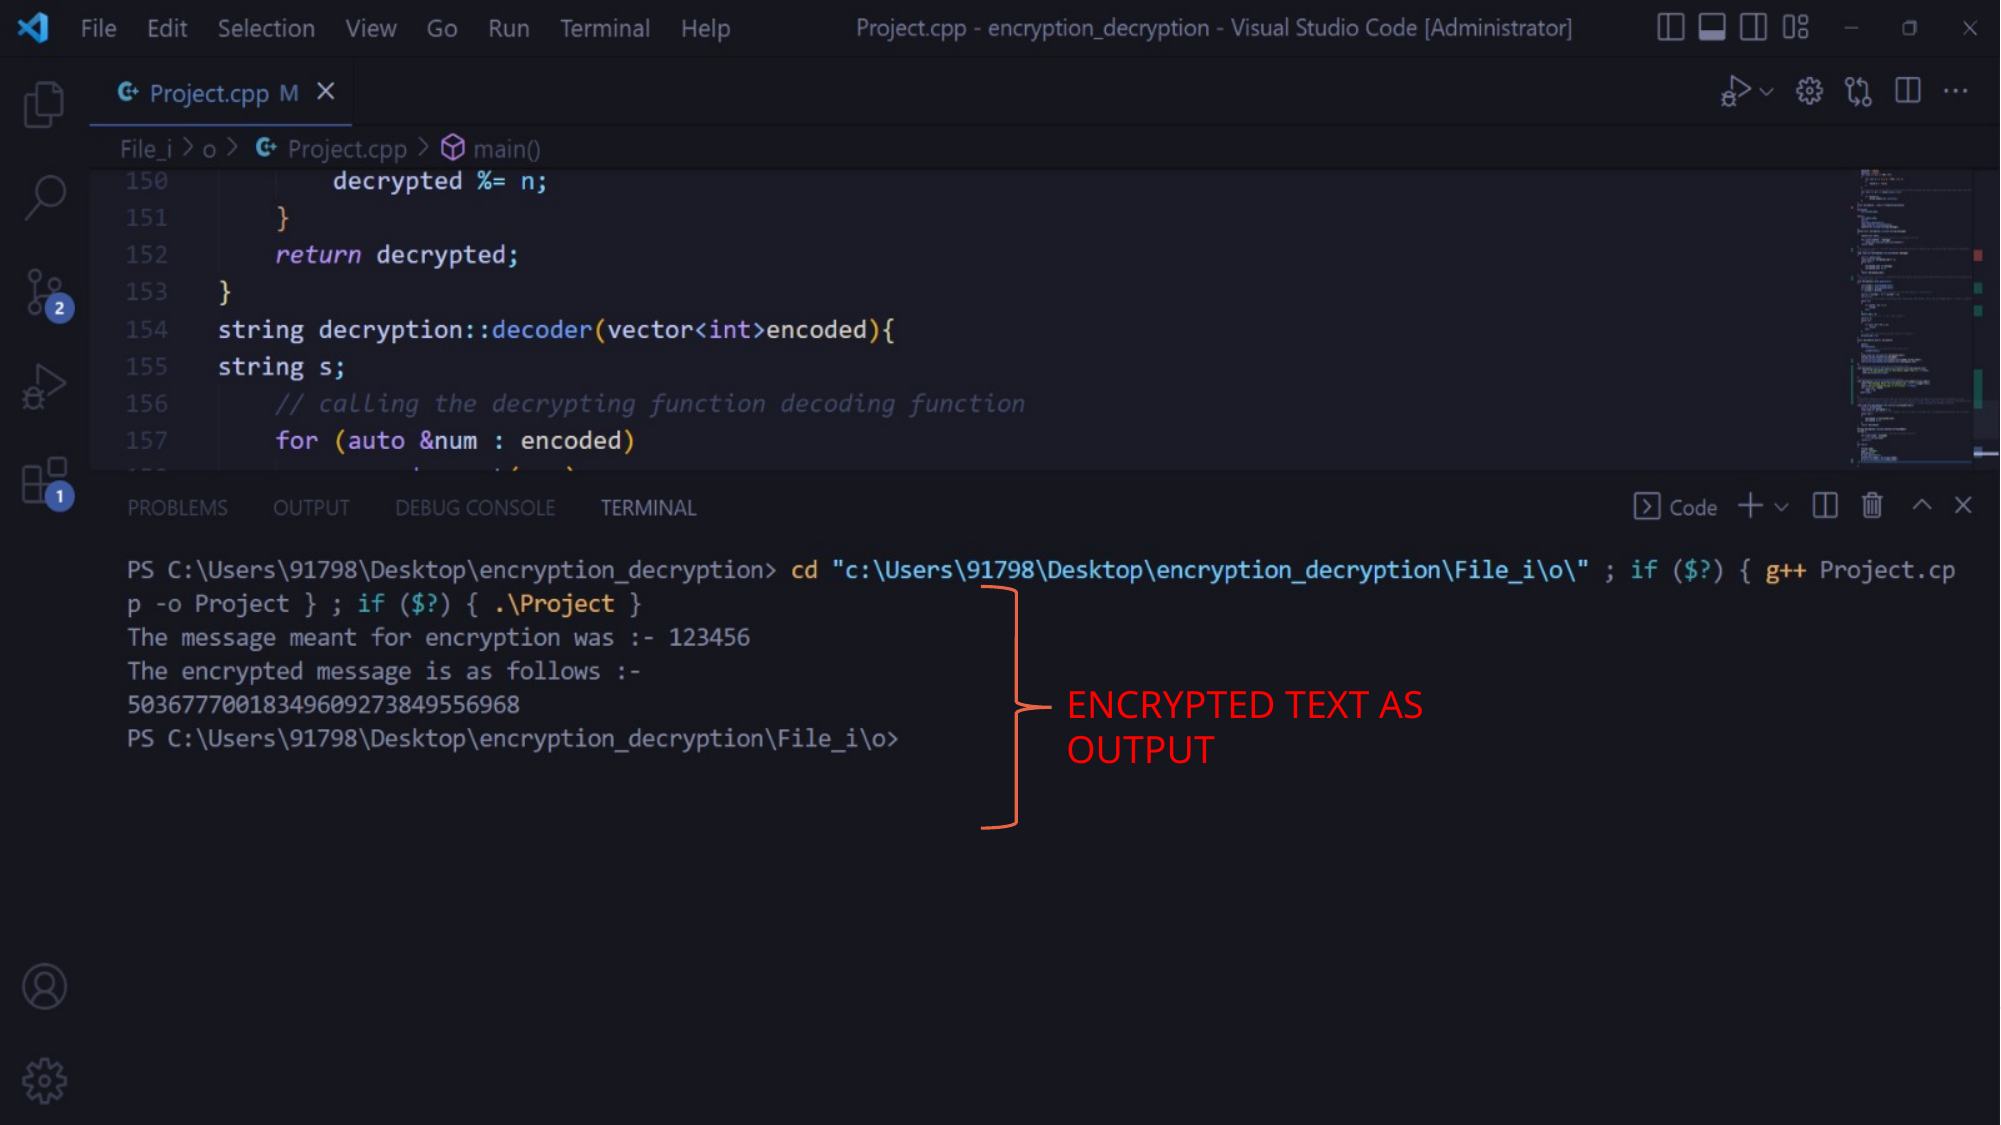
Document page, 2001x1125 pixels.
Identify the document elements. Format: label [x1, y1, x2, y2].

list [0, 0, 2000, 1125]
